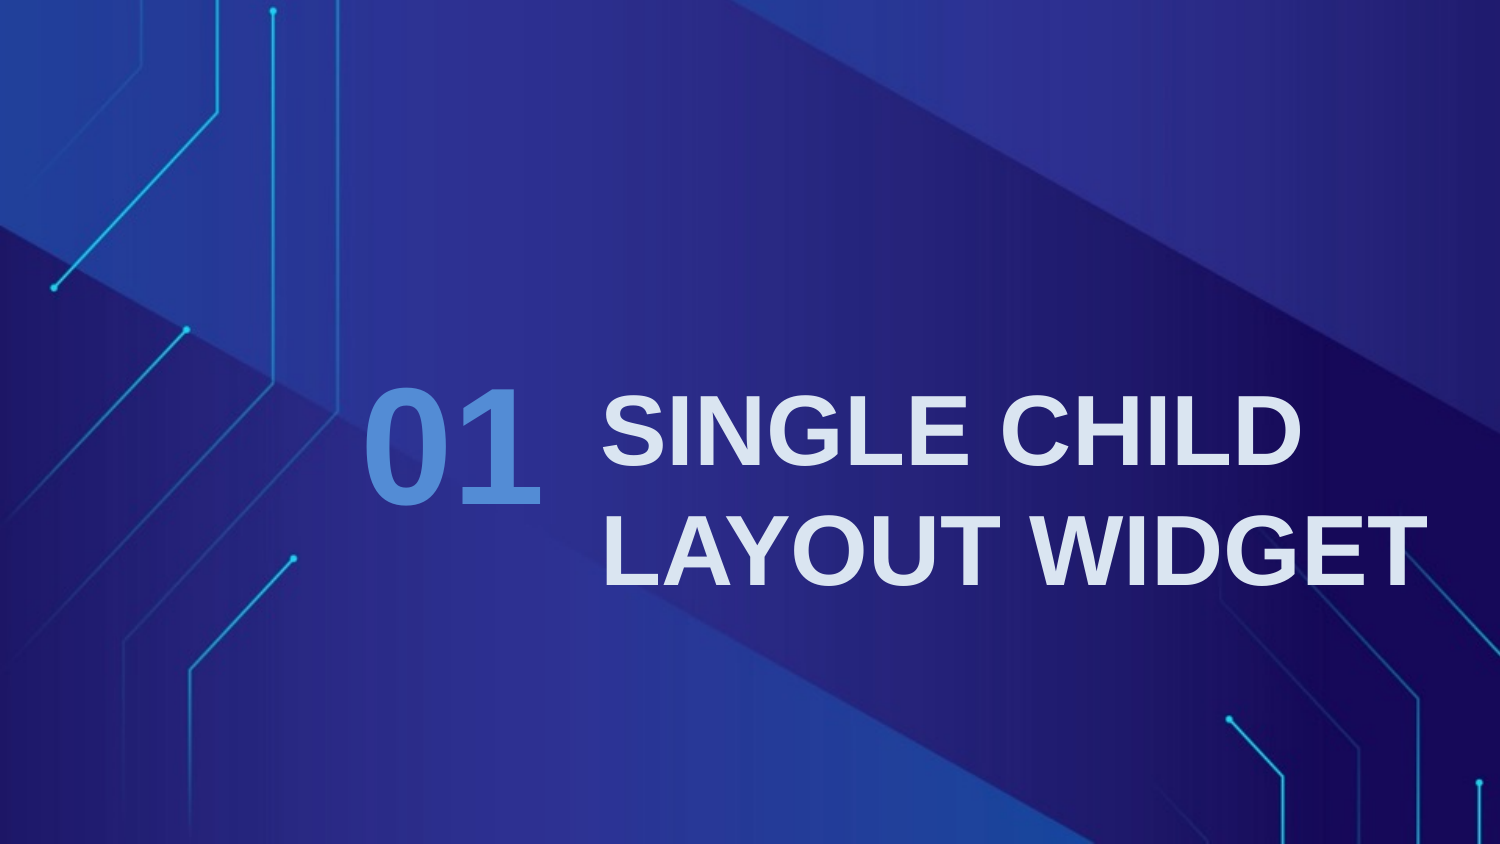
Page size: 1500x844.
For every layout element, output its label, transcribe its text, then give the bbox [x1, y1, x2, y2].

text_box 01 [267, 330, 561, 559]
picture [0, 0, 1500, 844]
title SINGLE CHILD LAYOUT WIDGET [585, 357, 1475, 482]
